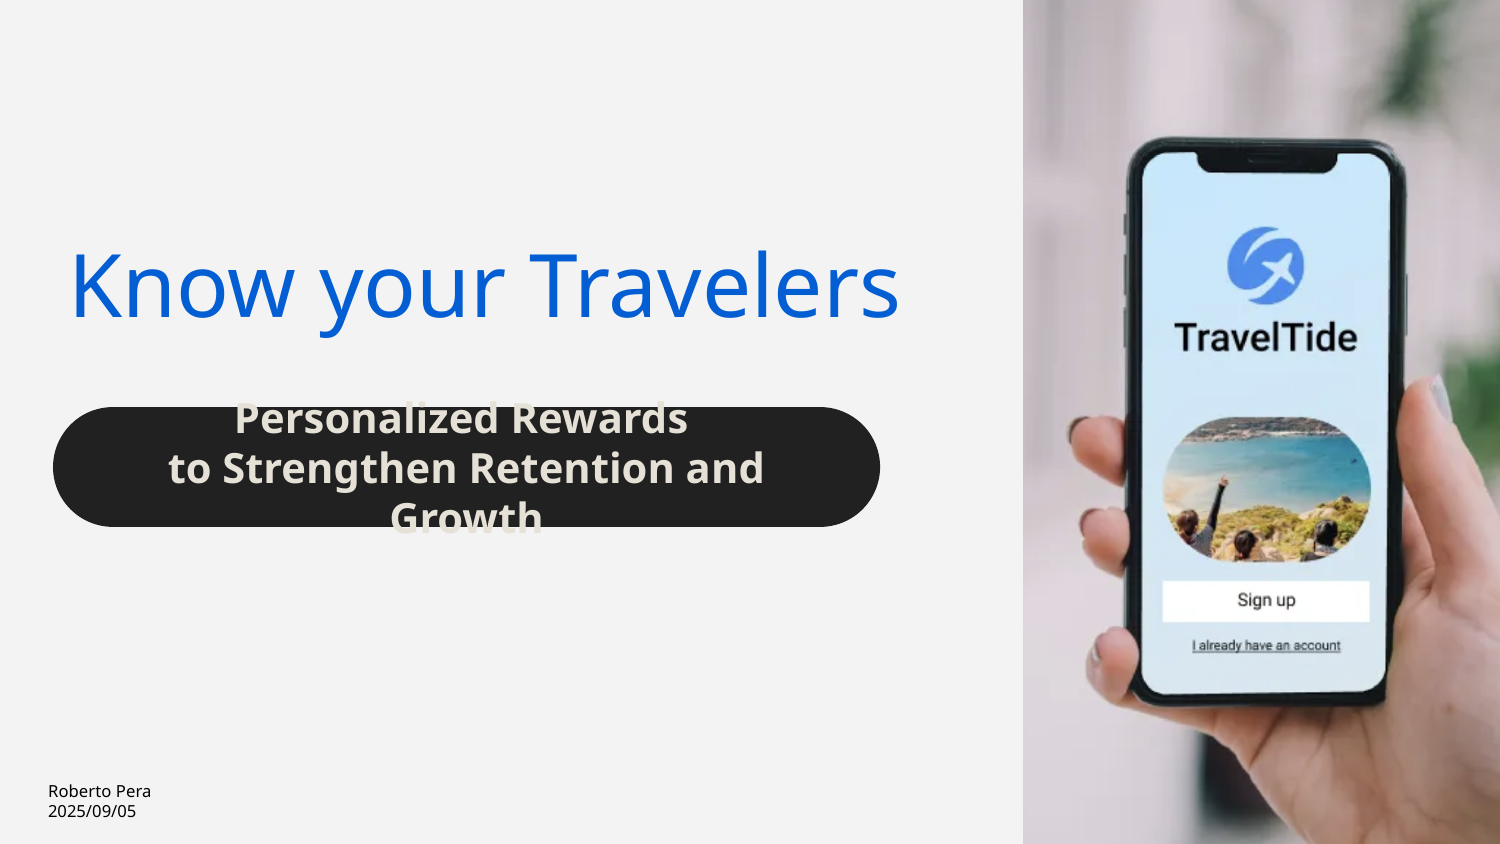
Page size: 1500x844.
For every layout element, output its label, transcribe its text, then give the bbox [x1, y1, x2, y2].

text_box Personalized Rewards to Strengthen Retention and Growth [52, 407, 881, 527]
picture [1023, 0, 1500, 844]
title Know your Travelers [53, 243, 920, 390]
text_box Roberto Pera 2025/09/05 [33, 765, 334, 820]
